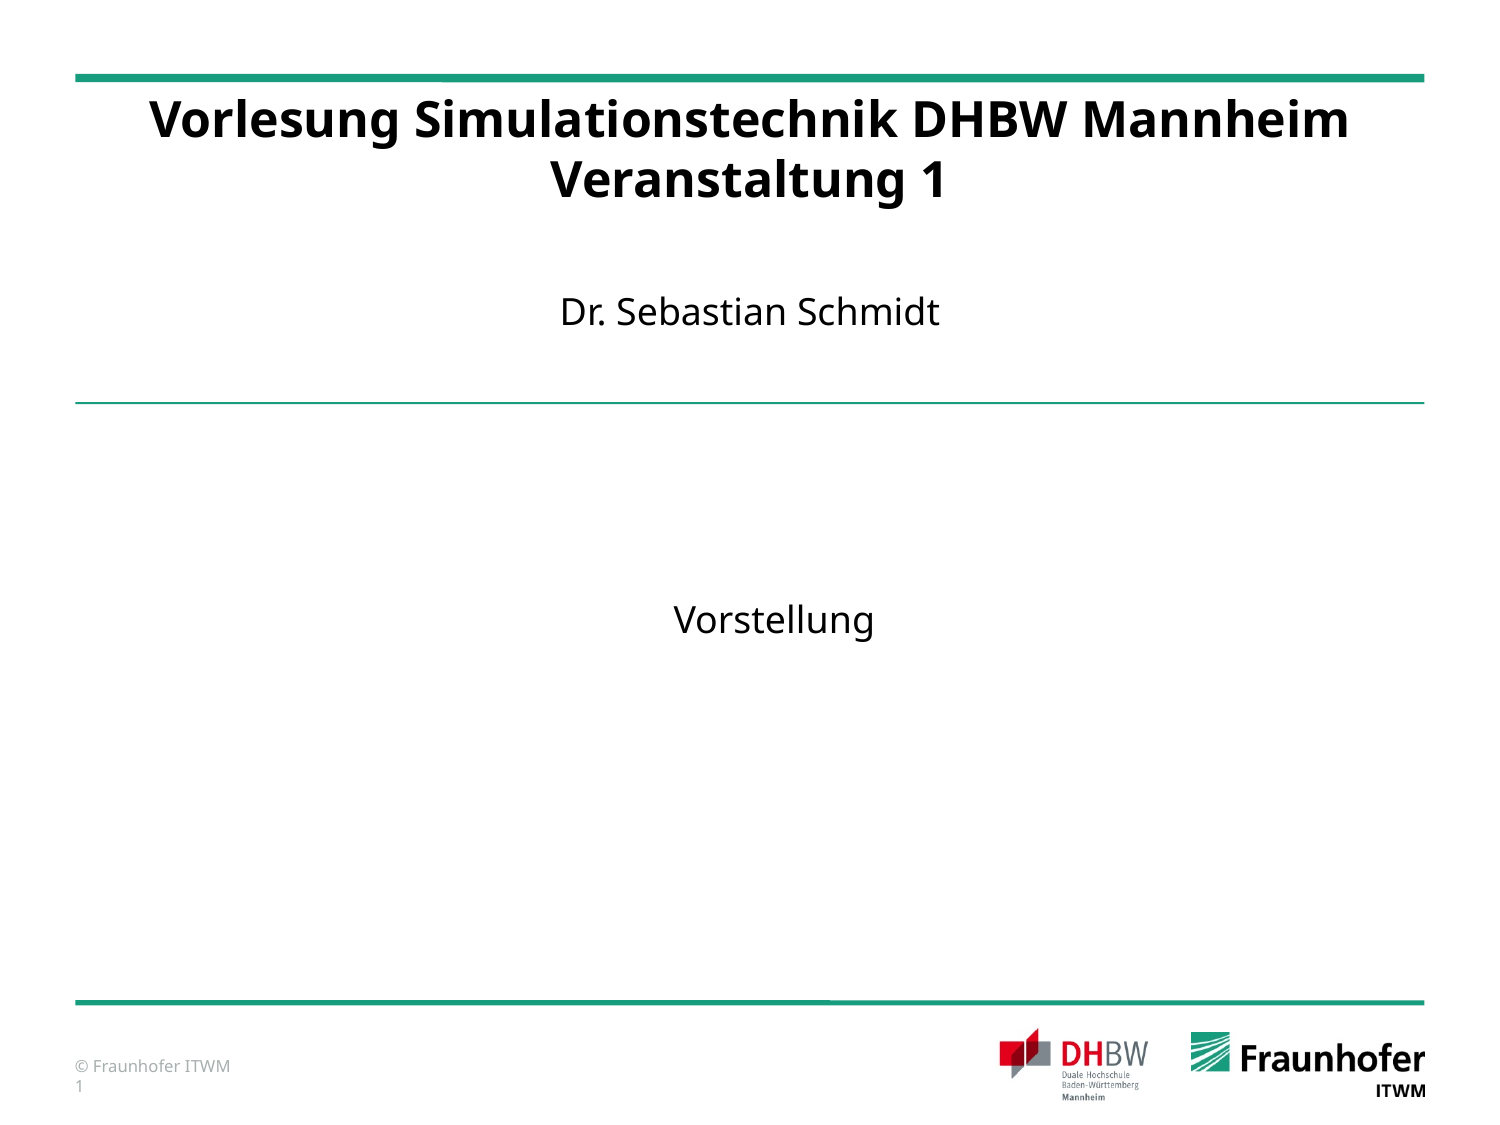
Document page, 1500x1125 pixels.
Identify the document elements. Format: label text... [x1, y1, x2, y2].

text_box Vorstellung [99, 550, 1449, 641]
subtitle Dr. Sebastian Schmidt [75, 287, 1425, 379]
title Vorlesung Simulationstechnik DHBW Mannheim Veranstaltung 1 [75, 87, 1425, 270]
picture [974, 1017, 1172, 1118]
picture [1191, 1032, 1425, 1097]
